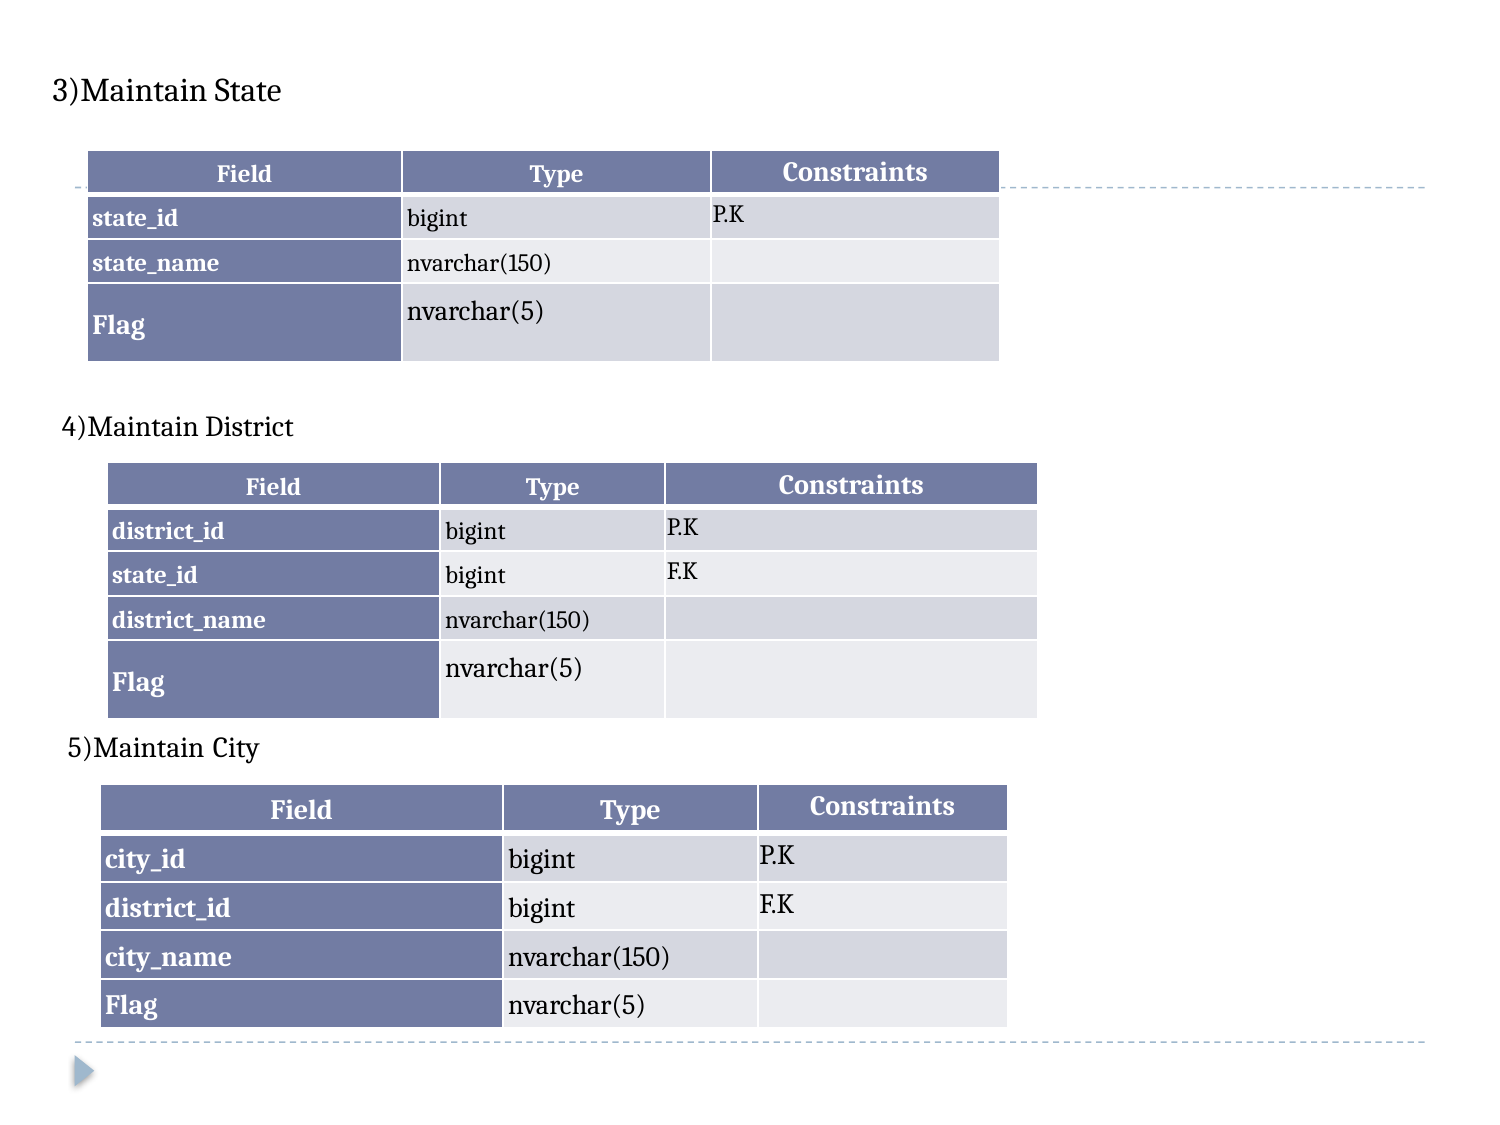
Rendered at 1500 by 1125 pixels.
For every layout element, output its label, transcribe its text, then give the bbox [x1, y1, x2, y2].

table_cell F.K [759, 883, 1007, 929]
table_cell [712, 240, 999, 282]
text_box 3)Maintain State [37, 20, 725, 221]
table_cell district_id [108, 510, 439, 550]
table_cell nvarchar(150) [403, 240, 710, 282]
table_cell state_id [88, 197, 401, 238]
table_cell Flag [101, 980, 502, 1027]
table_cell F.K [666, 552, 1037, 595]
table_header Constraints [666, 463, 1037, 504]
table_cell city_name [101, 931, 502, 978]
table_cell district_id [101, 883, 502, 929]
table_header Field [108, 463, 439, 504]
table_cell bigint [504, 836, 757, 881]
table_cell nvarchar(5) [441, 641, 664, 718]
table_cell bigint [403, 197, 710, 238]
table_cell [712, 284, 999, 361]
table_cell bigint [504, 883, 757, 929]
table_header Field [101, 785, 502, 830]
table_cell state_id [108, 552, 439, 595]
table_cell nvarchar(150) [504, 931, 757, 978]
table_cell [759, 931, 1007, 978]
table_header Type [441, 463, 664, 504]
table_cell bigint [441, 510, 664, 550]
table_cell [759, 980, 1007, 1027]
table_header Constraints [759, 785, 1007, 830]
table_cell [666, 597, 1037, 639]
table_cell bigint [441, 552, 664, 595]
table_cell nvarchar(150) [441, 597, 664, 639]
table_cell [666, 641, 1037, 718]
table_header Field [88, 151, 401, 192]
table_cell state_name [88, 240, 401, 282]
table_header Type [504, 785, 757, 830]
table_cell nvarchar(5) [504, 980, 757, 1027]
text_box 4)Maintain District [47, 399, 310, 450]
text_box 5)Maintain City [53, 712, 275, 773]
table_cell city_id [101, 836, 502, 881]
table_cell P.K [712, 197, 999, 238]
table_cell Flag [108, 641, 439, 718]
table_cell nvarchar(5) [403, 284, 710, 361]
table_cell district_name [108, 597, 439, 639]
table_header Constraints [712, 151, 999, 192]
table_header Type [403, 151, 710, 192]
table_cell P.K [666, 510, 1037, 550]
table_cell Flag [88, 284, 401, 361]
table_cell P.K [759, 836, 1007, 881]
